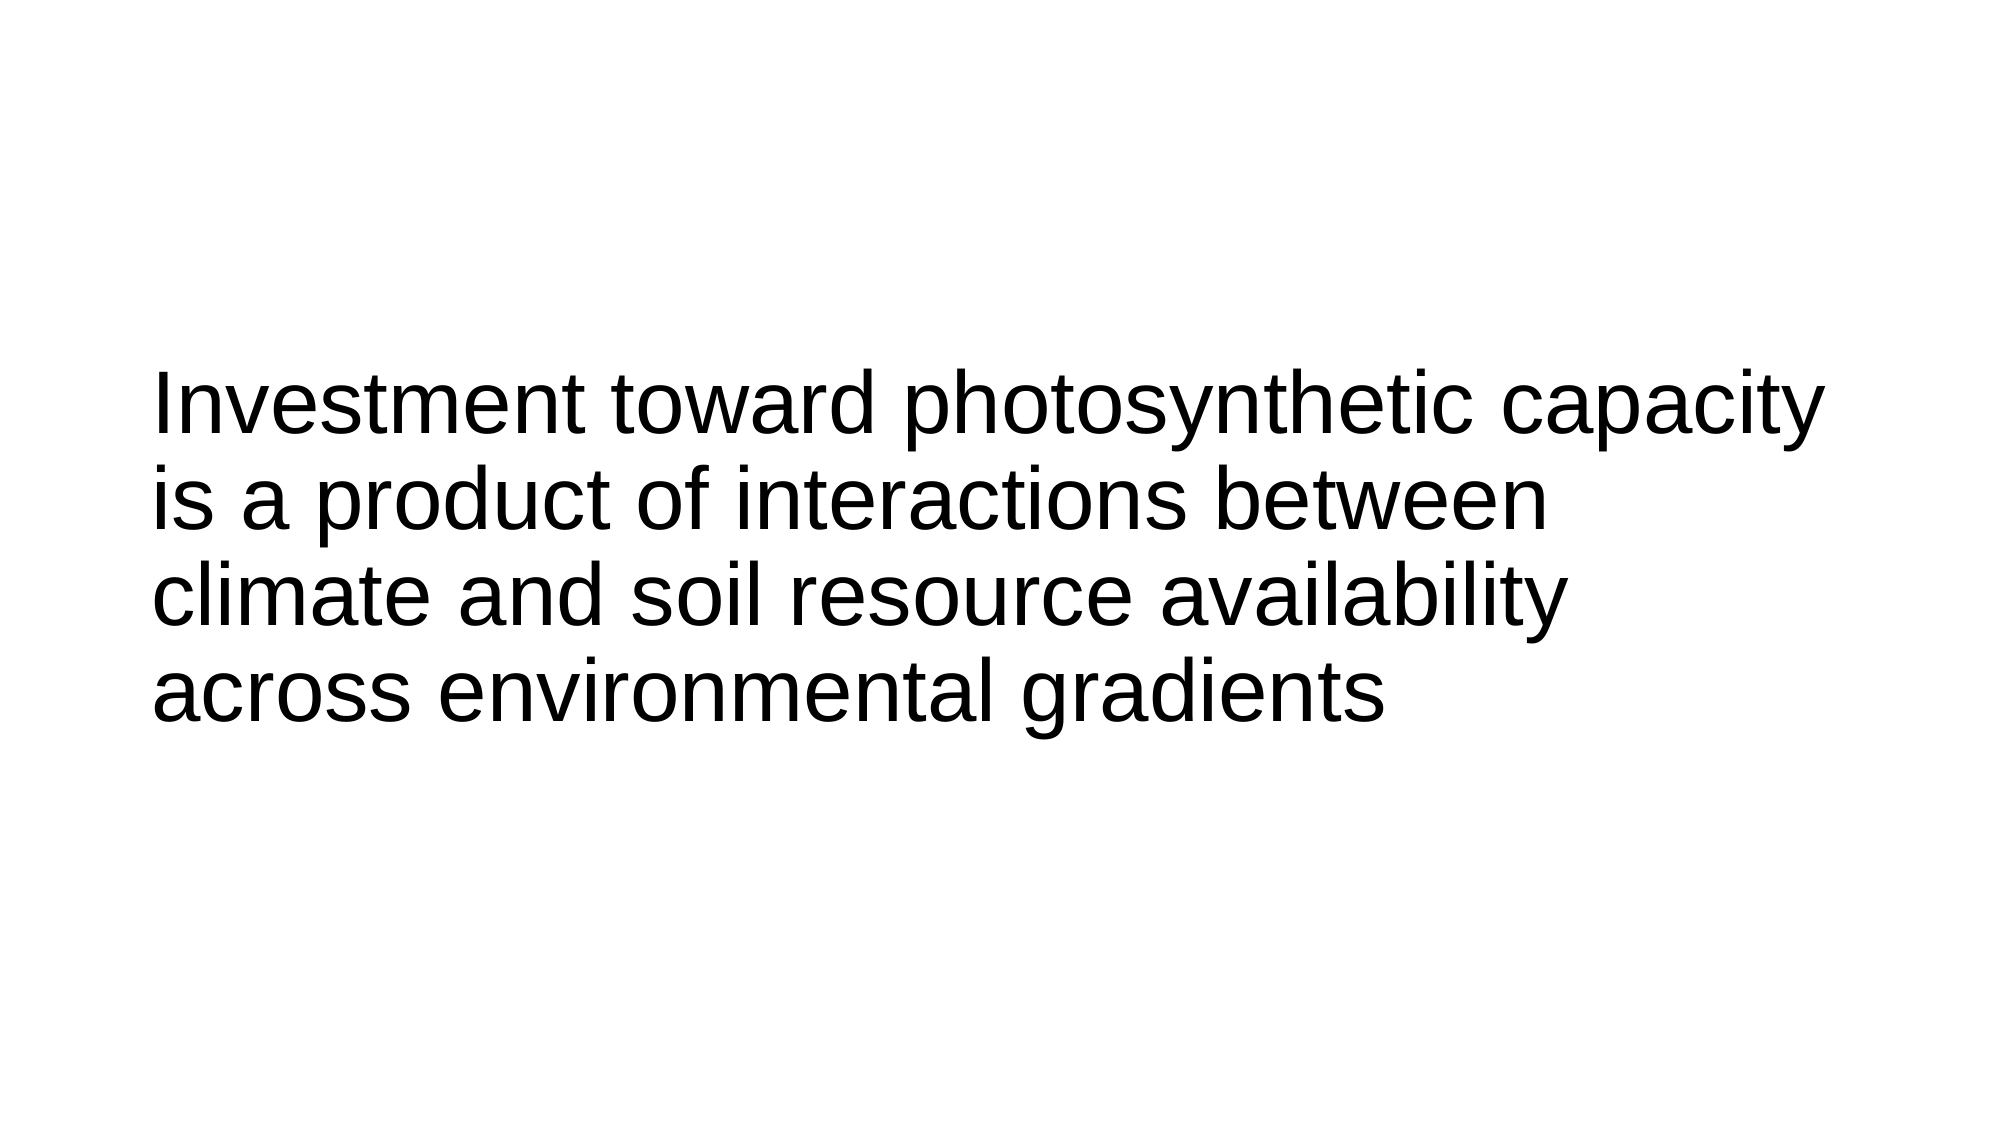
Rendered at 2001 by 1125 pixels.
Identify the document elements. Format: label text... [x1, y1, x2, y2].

title Investment toward photosynthetic capacity is a product of interactions between climate and soil resource availability across environmental gradients [136, 280, 1862, 749]
